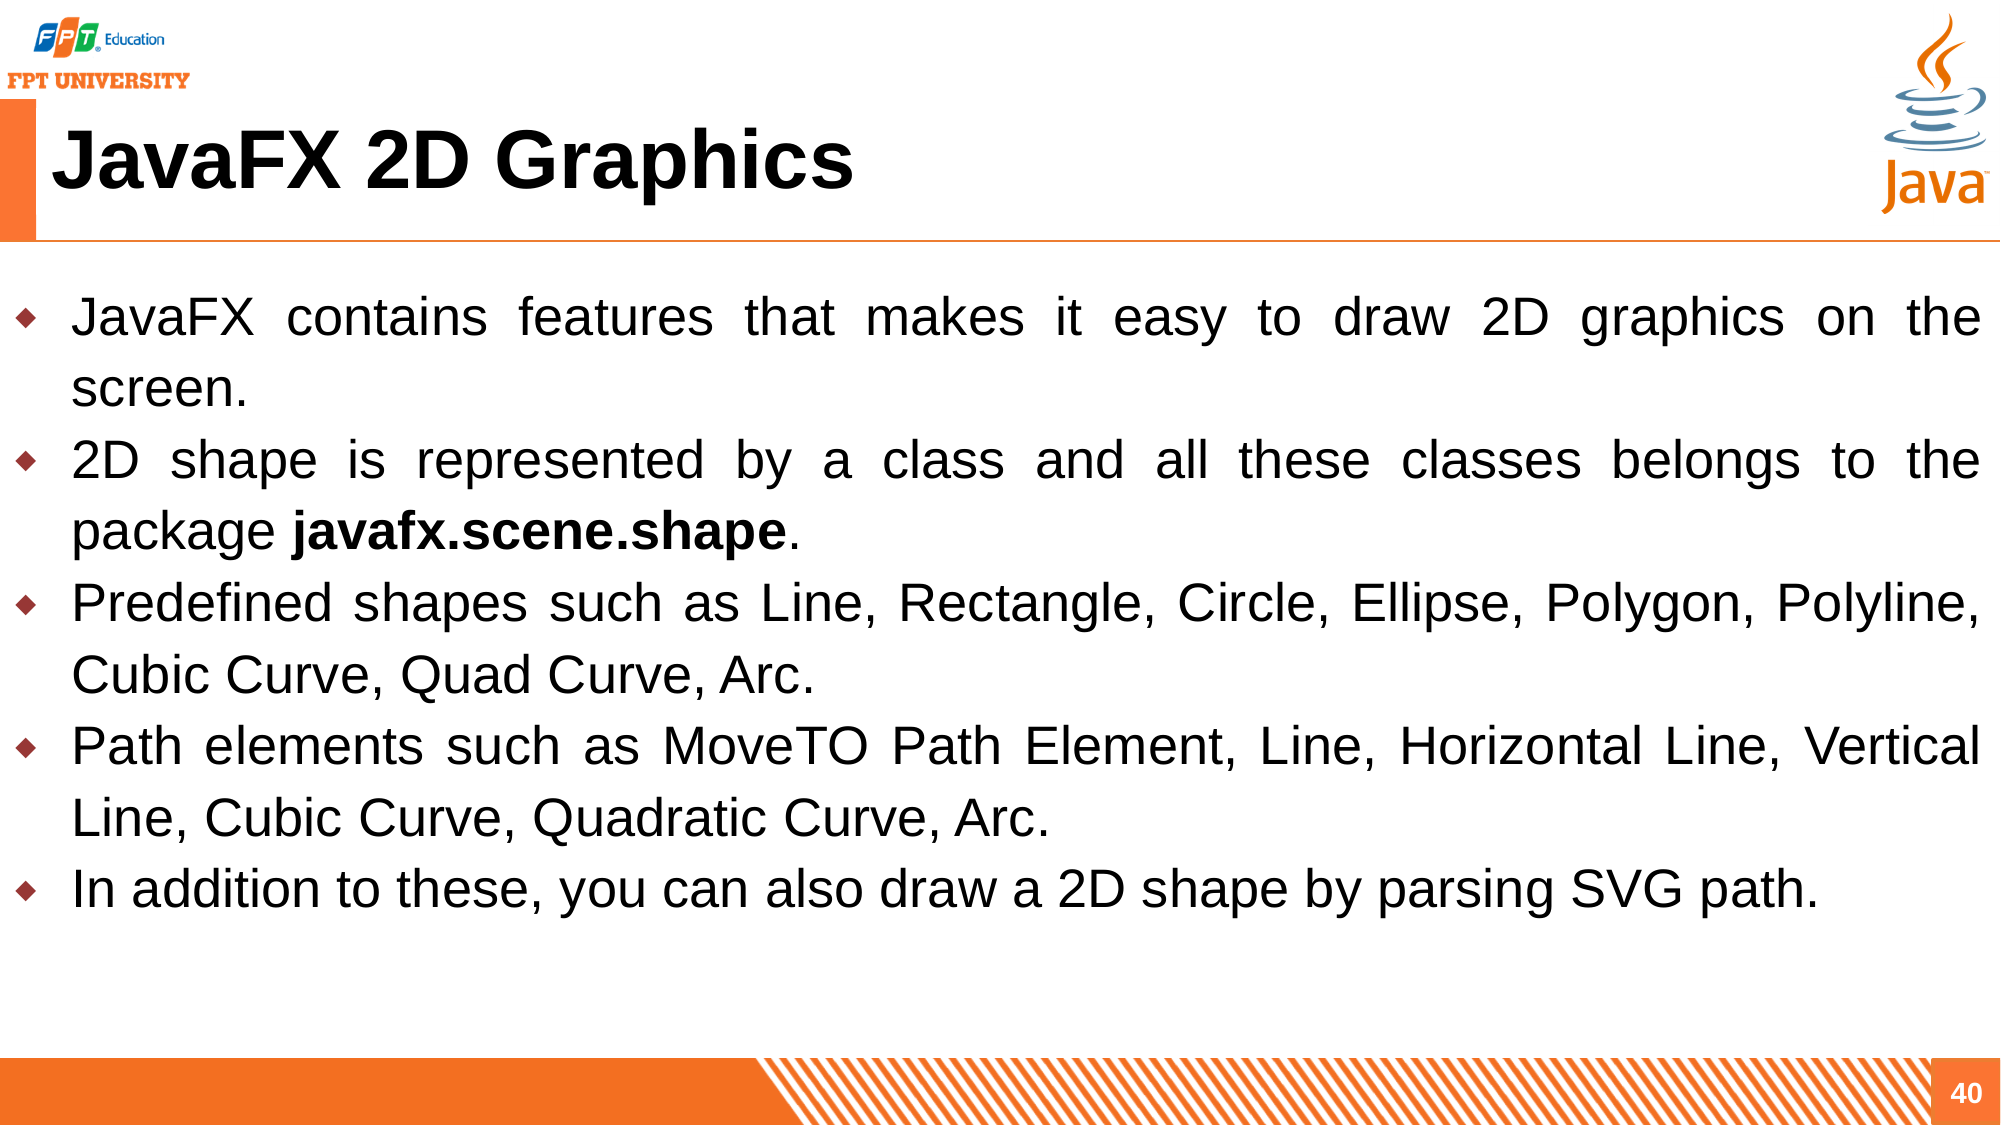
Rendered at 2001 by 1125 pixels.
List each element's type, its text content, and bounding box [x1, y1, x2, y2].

picture [0, 2, 197, 99]
picture [0, 1058, 1934, 1125]
list JavaFX contains features that makes it easy to draw 2D graphics on the screen. 2D shape is represented by a class and all these classes belongs to the package javafx.scene.shape. Predefined shapes such as Line, Rectangle, Circle, Ellipse, Polygon, Polyline, Cubic Curve, Quad Curve, Arc. Path elements such as MoveTO Path Element, Line, Horizontal Line, Vertical Line, Cubic Curve, Quadratic Curve, Arc. In addition to these, you can also draw a 2D shape by parsing SVG path. [0, 266, 2000, 1057]
slide_number 40 [1933, 1059, 2000, 1124]
picture [1868, 4, 2000, 226]
title JavaFX 2D Graphics [36, 108, 1869, 215]
